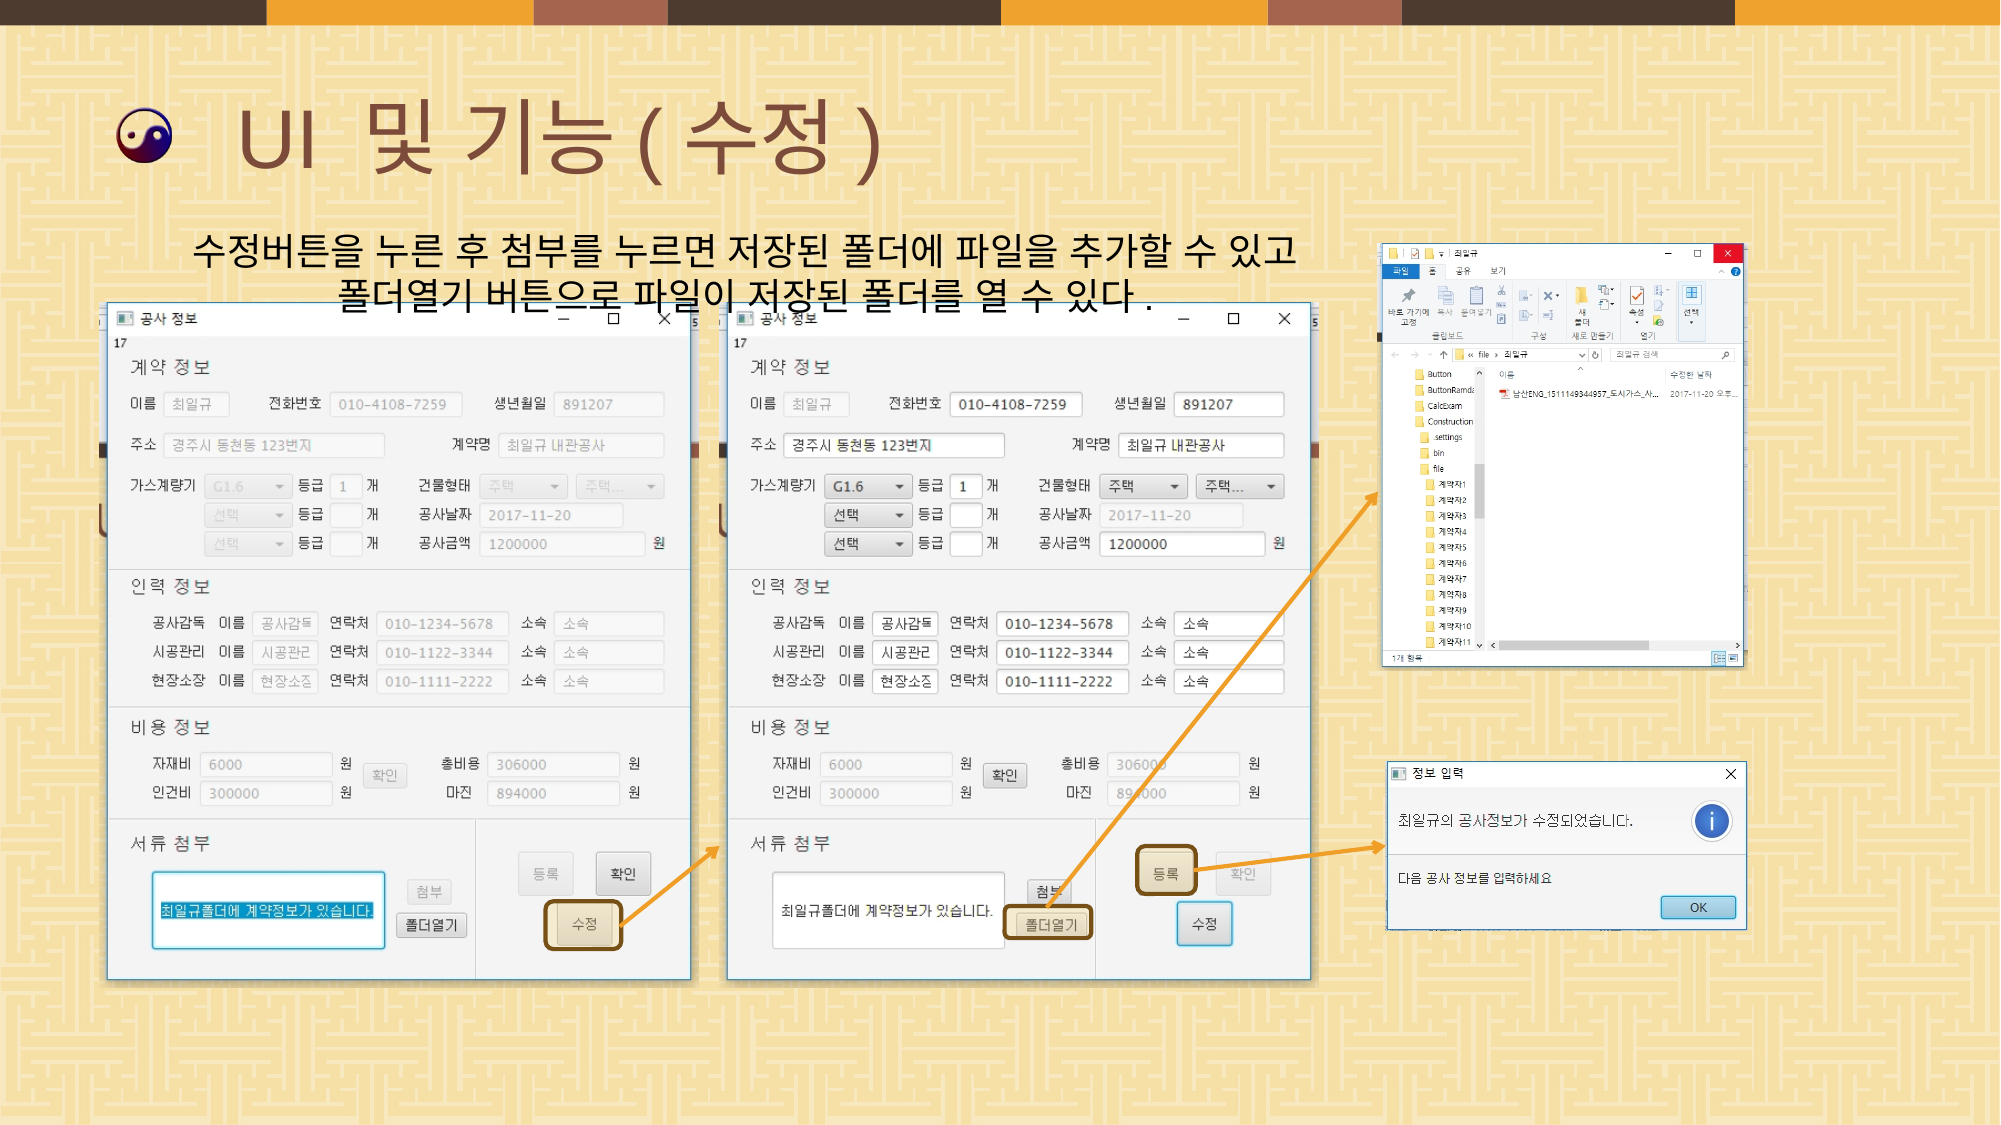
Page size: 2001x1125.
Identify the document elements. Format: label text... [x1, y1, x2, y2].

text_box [1004, 532, 1422, 866]
title UI 및 기능(수정) [99, 70, 1900, 200]
picture [717, 301, 1320, 990]
text_box 수정버튼을 누른 후 첨부를 누르면 저장된 폴더에 파일을 추가할 수 있고 폴더열기 버튼으로 파일이 저장된 폴더를 열 수 있다. [171, 241, 1320, 305]
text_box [1194, 844, 1388, 872]
picture [114, 105, 174, 164]
picture [1376, 241, 1750, 672]
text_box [619, 844, 722, 927]
picture [1384, 759, 1750, 932]
picture [98, 301, 701, 990]
